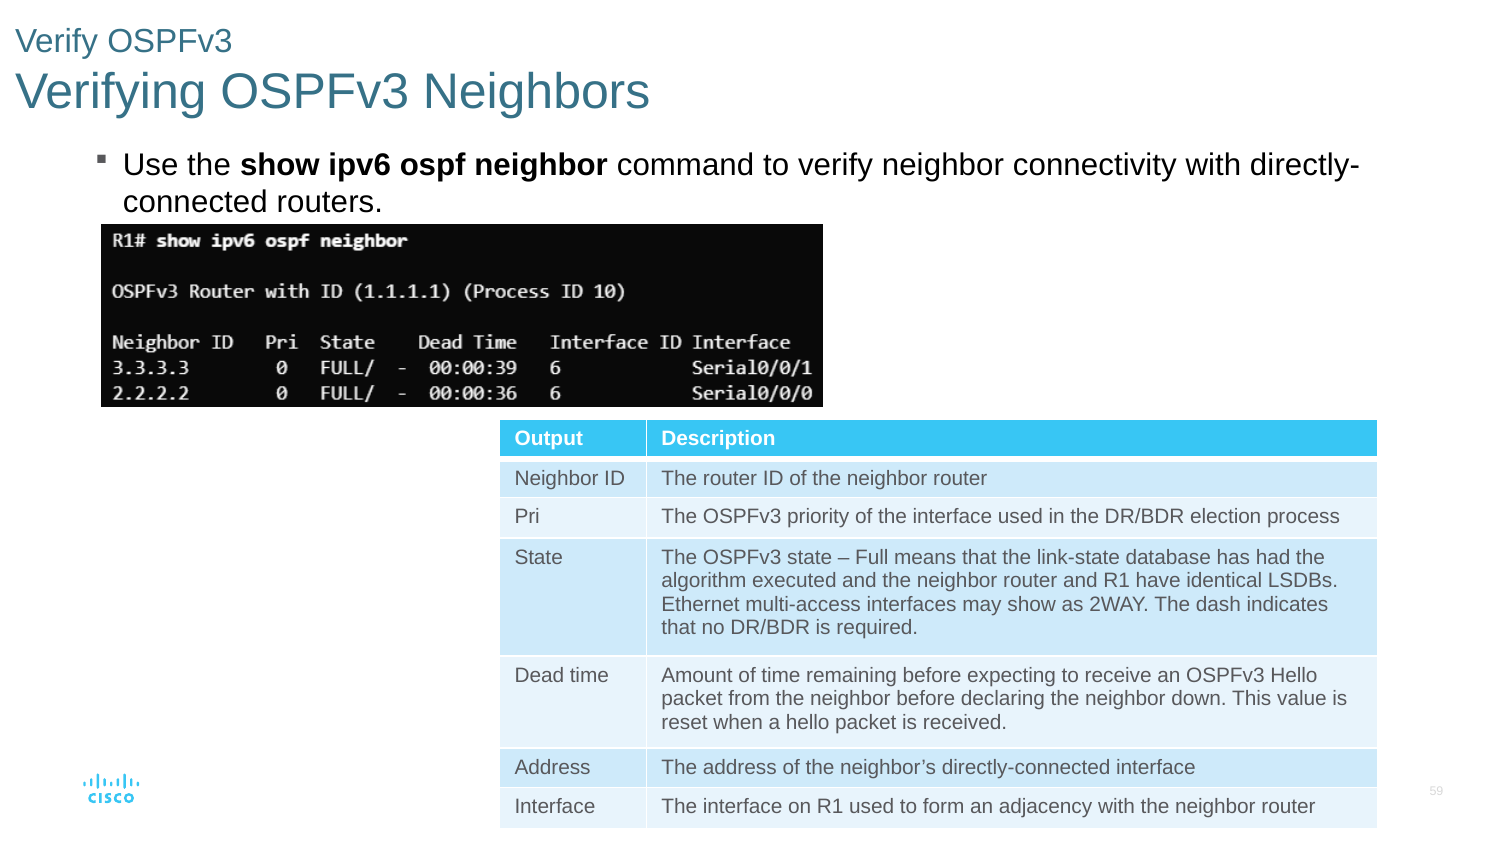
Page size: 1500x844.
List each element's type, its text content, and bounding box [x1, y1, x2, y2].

table_cell The interface on R1 used to form an adjacency with the neighbor router [647, 788, 1377, 828]
table_cell Neighbor ID [500, 462, 646, 497]
table_cell Address [500, 749, 646, 787]
table_cell The OSPFv3 priority of the interface used in the DR/BDR election process [647, 498, 1377, 537]
table_cell Dead time [500, 657, 646, 747]
table_cell The router ID of the neighbor router [647, 462, 1377, 497]
table_cell Interface [500, 788, 646, 828]
title Verify OSPFv3 Verifying OSPFv3 Neighbors [0, 6, 1500, 131]
table_header Output [500, 420, 646, 456]
picture [101, 224, 823, 407]
table_cell Amount of time remaining before expecting to receive an OSPFv3 Hello packet from the neighbor before declaring the neighbor down. This value is reset when a hello packet is received. [647, 657, 1377, 747]
list Use the show ipv6 ospf neighbor command to verify neighbor connectivity with directly-connected routers. [80, 136, 1430, 823]
table_cell State [500, 539, 646, 655]
table_cell The address of the neighbor’s directly-connected interface [647, 749, 1377, 787]
table_cell The OSPFv3 state – Full means that the link-state database has had the algorithm executed and the neighbor router and R1 have identical LSDBs. Ethernet multi-access interfaces may show as 2WAY. The dash indicates that no DR/BDR is required. [647, 539, 1377, 655]
table_header Description [647, 420, 1377, 456]
table_cell Pri [500, 498, 646, 537]
